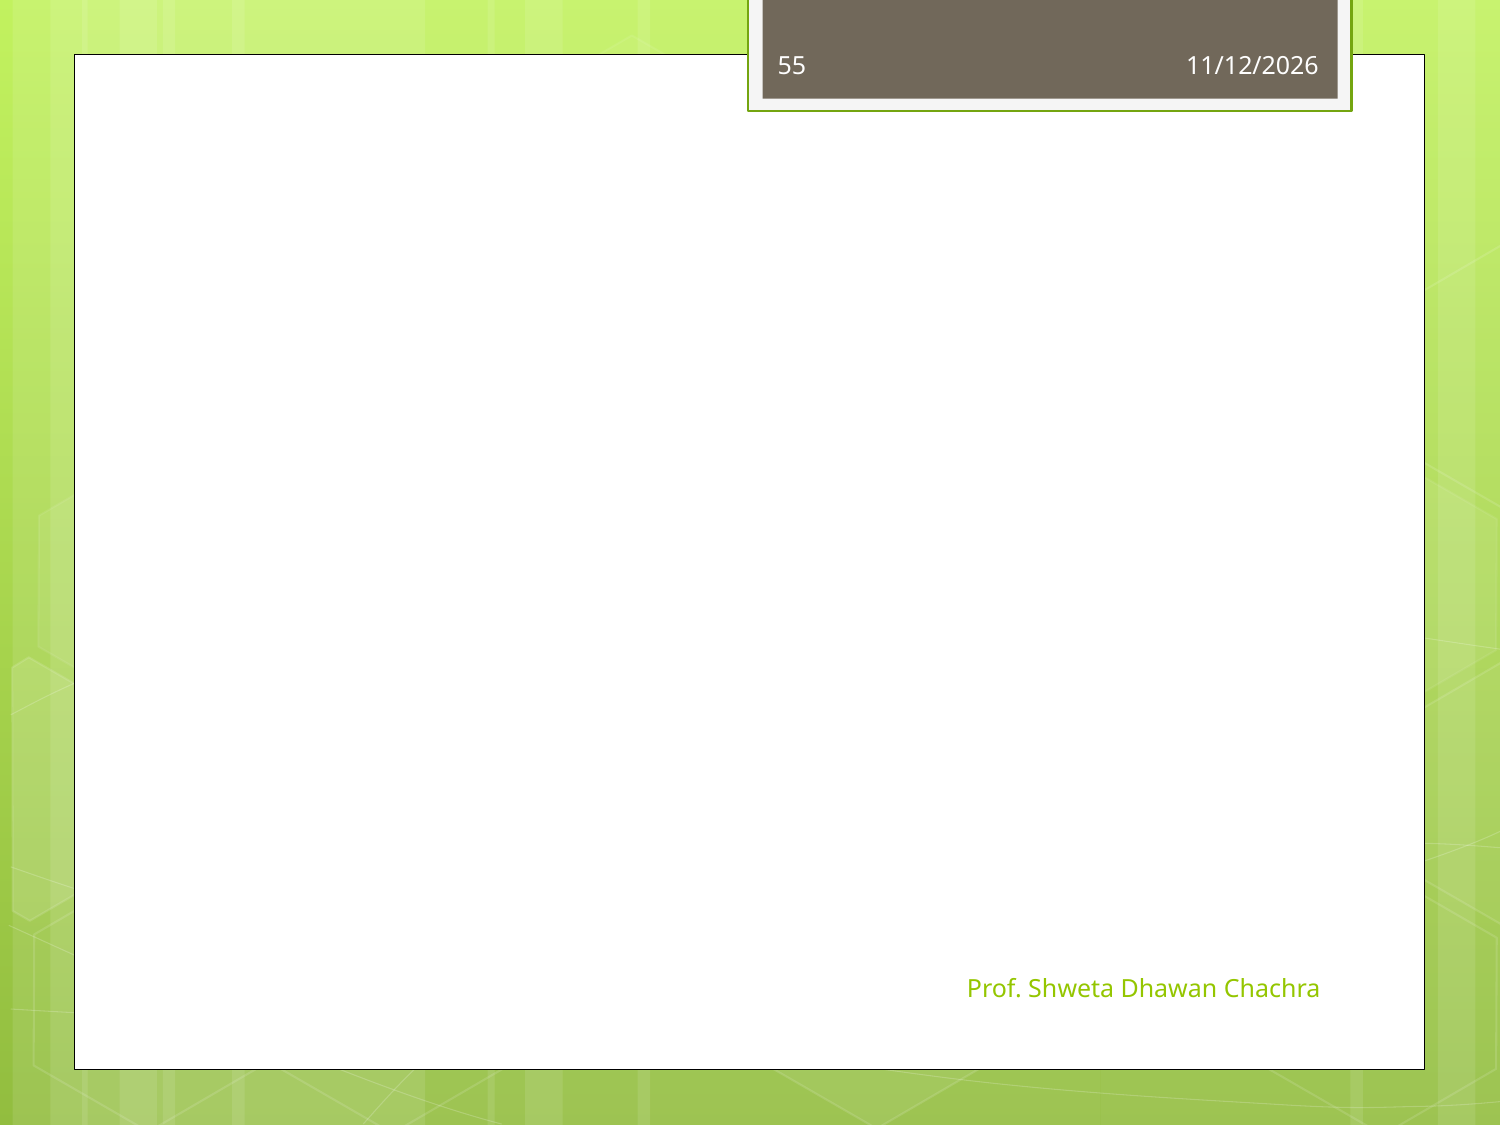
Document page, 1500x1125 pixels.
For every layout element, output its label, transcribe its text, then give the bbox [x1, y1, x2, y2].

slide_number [983, 36, 1334, 97]
slide_number 55 [762, 36, 982, 97]
footer Prof. Shweta Dhawan Chachra [761, 960, 1336, 1020]
